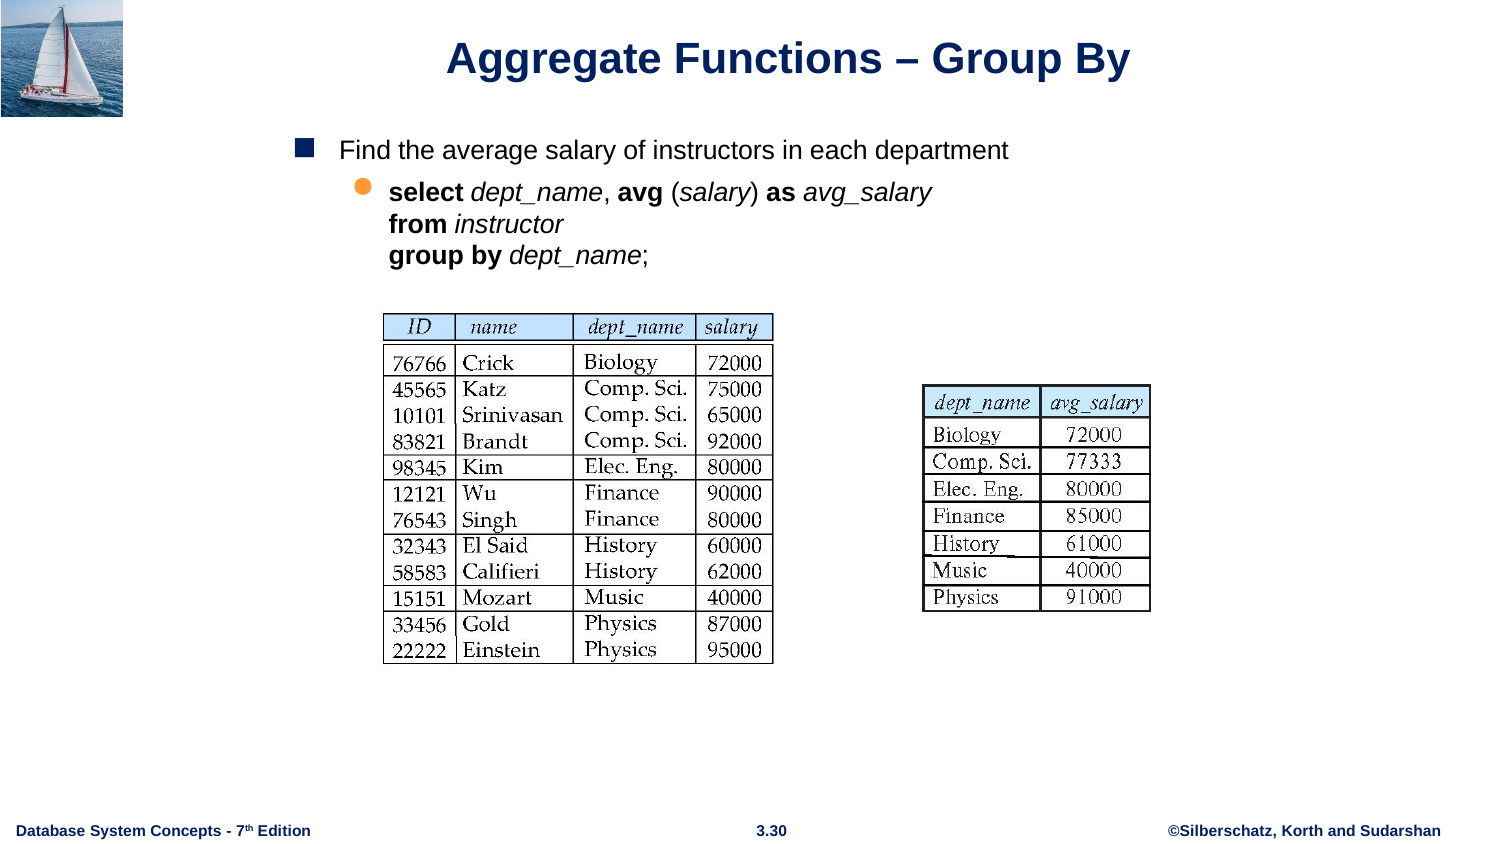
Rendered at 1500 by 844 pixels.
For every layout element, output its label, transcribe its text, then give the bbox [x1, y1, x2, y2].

picture [377, 309, 776, 667]
picture [922, 384, 1151, 613]
title Aggregate Functions – Group By [125, 14, 1452, 90]
list Find the average salary of instructors in each department select dept_name, avg (salary) as avg_salary from instructor group by dept_name; [282, 125, 1254, 285]
picture [0, 0, 123, 117]
